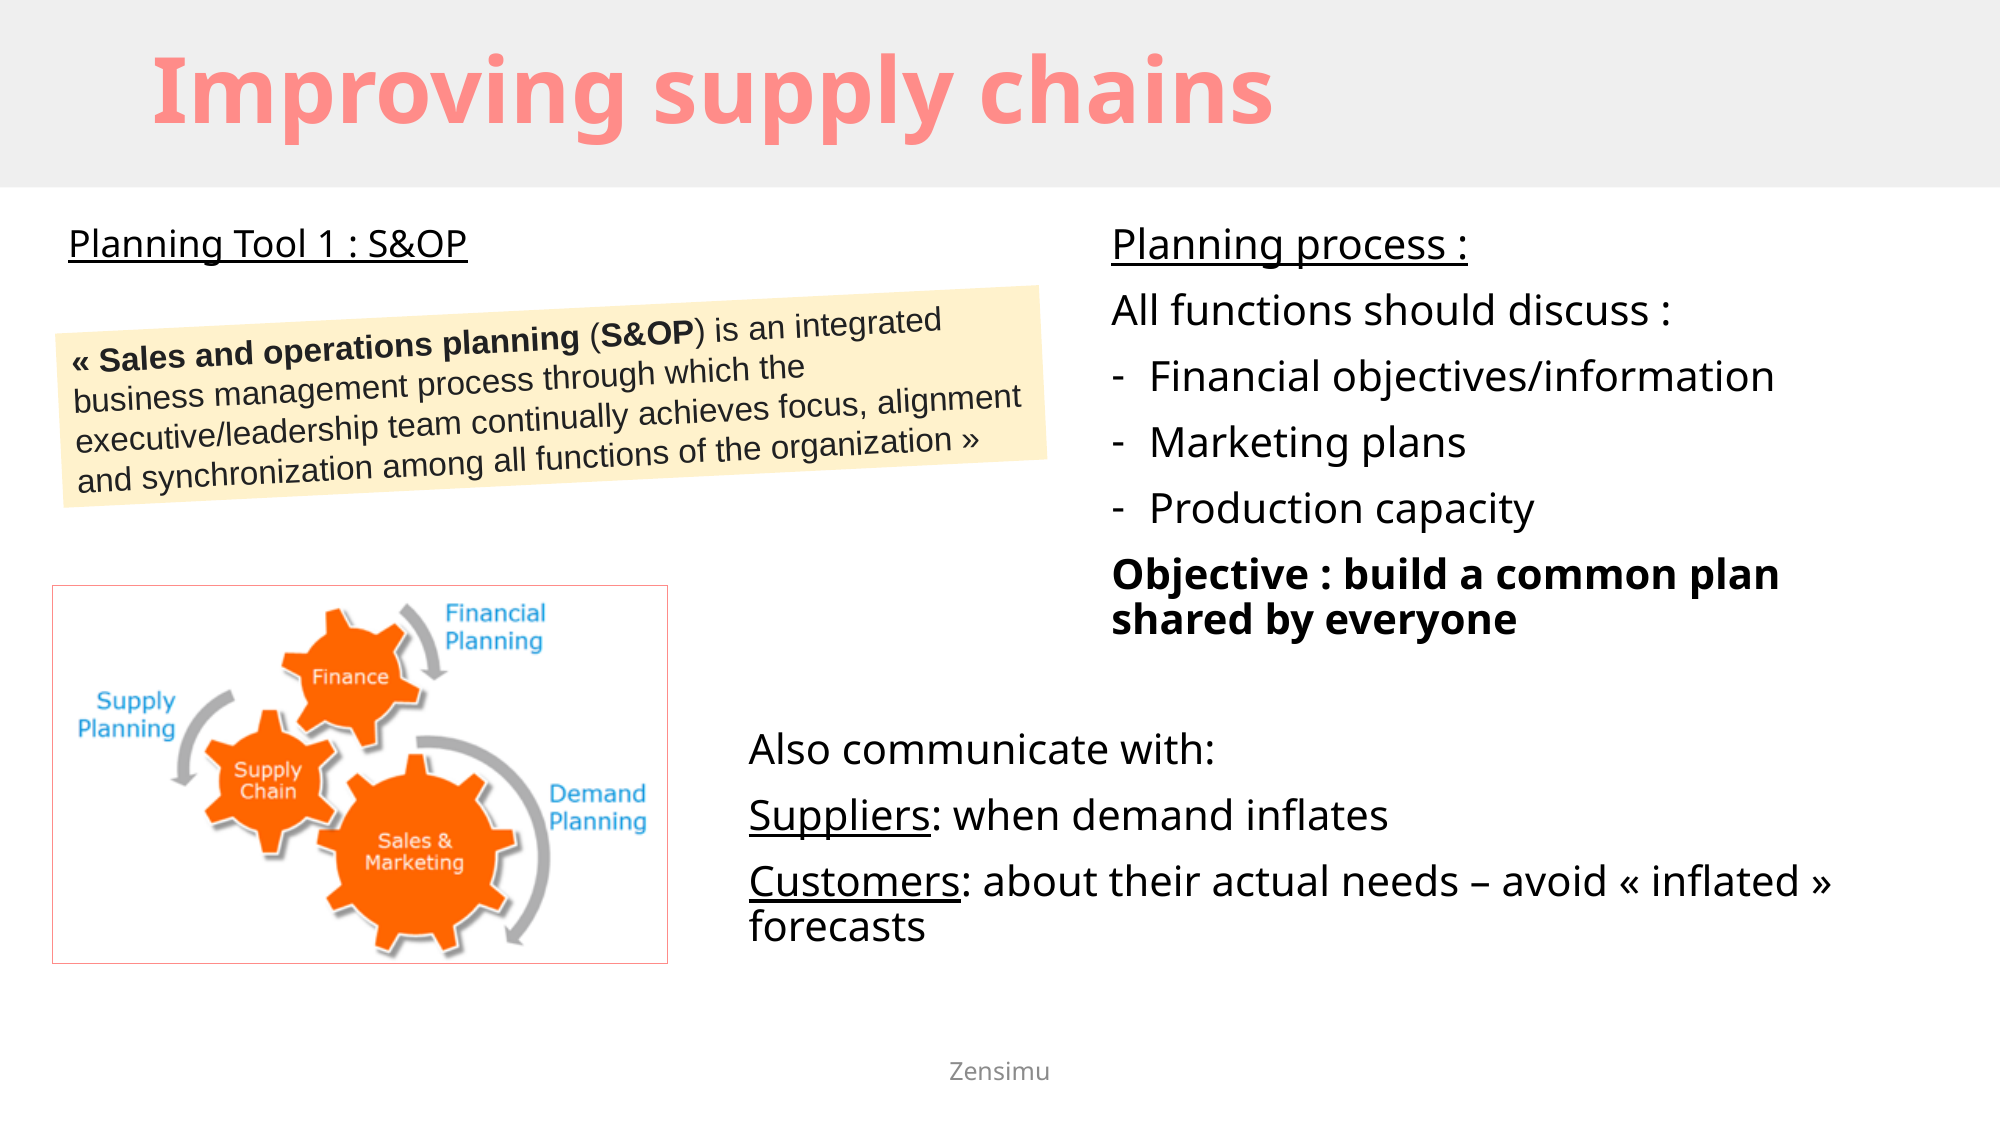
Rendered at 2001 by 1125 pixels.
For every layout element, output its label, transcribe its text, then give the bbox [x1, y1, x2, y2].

footer Zensimu [662, 1042, 1338, 1103]
text_box « Sales and operations planning (S&OP) is an integrated business management process through which the executive/leadership team continually achieves focus, alignment and synchronization among all functions of the organization » [55, 285, 1048, 508]
picture [52, 585, 669, 964]
text_box Planning Tool 1 : S&OP [53, 212, 483, 273]
title Improving supply chains [137, 0, 1863, 188]
text_box Also communicate with: Suppliers: when demand inflates Customers: about their actual needs – avoid « inflated » forecasts [733, 720, 1936, 1015]
list Planning process : All functions should discuss : Financial objectives/information Marketing plans Production capacity Objective : build a common plan shared by everyone [1096, 216, 1936, 661]
